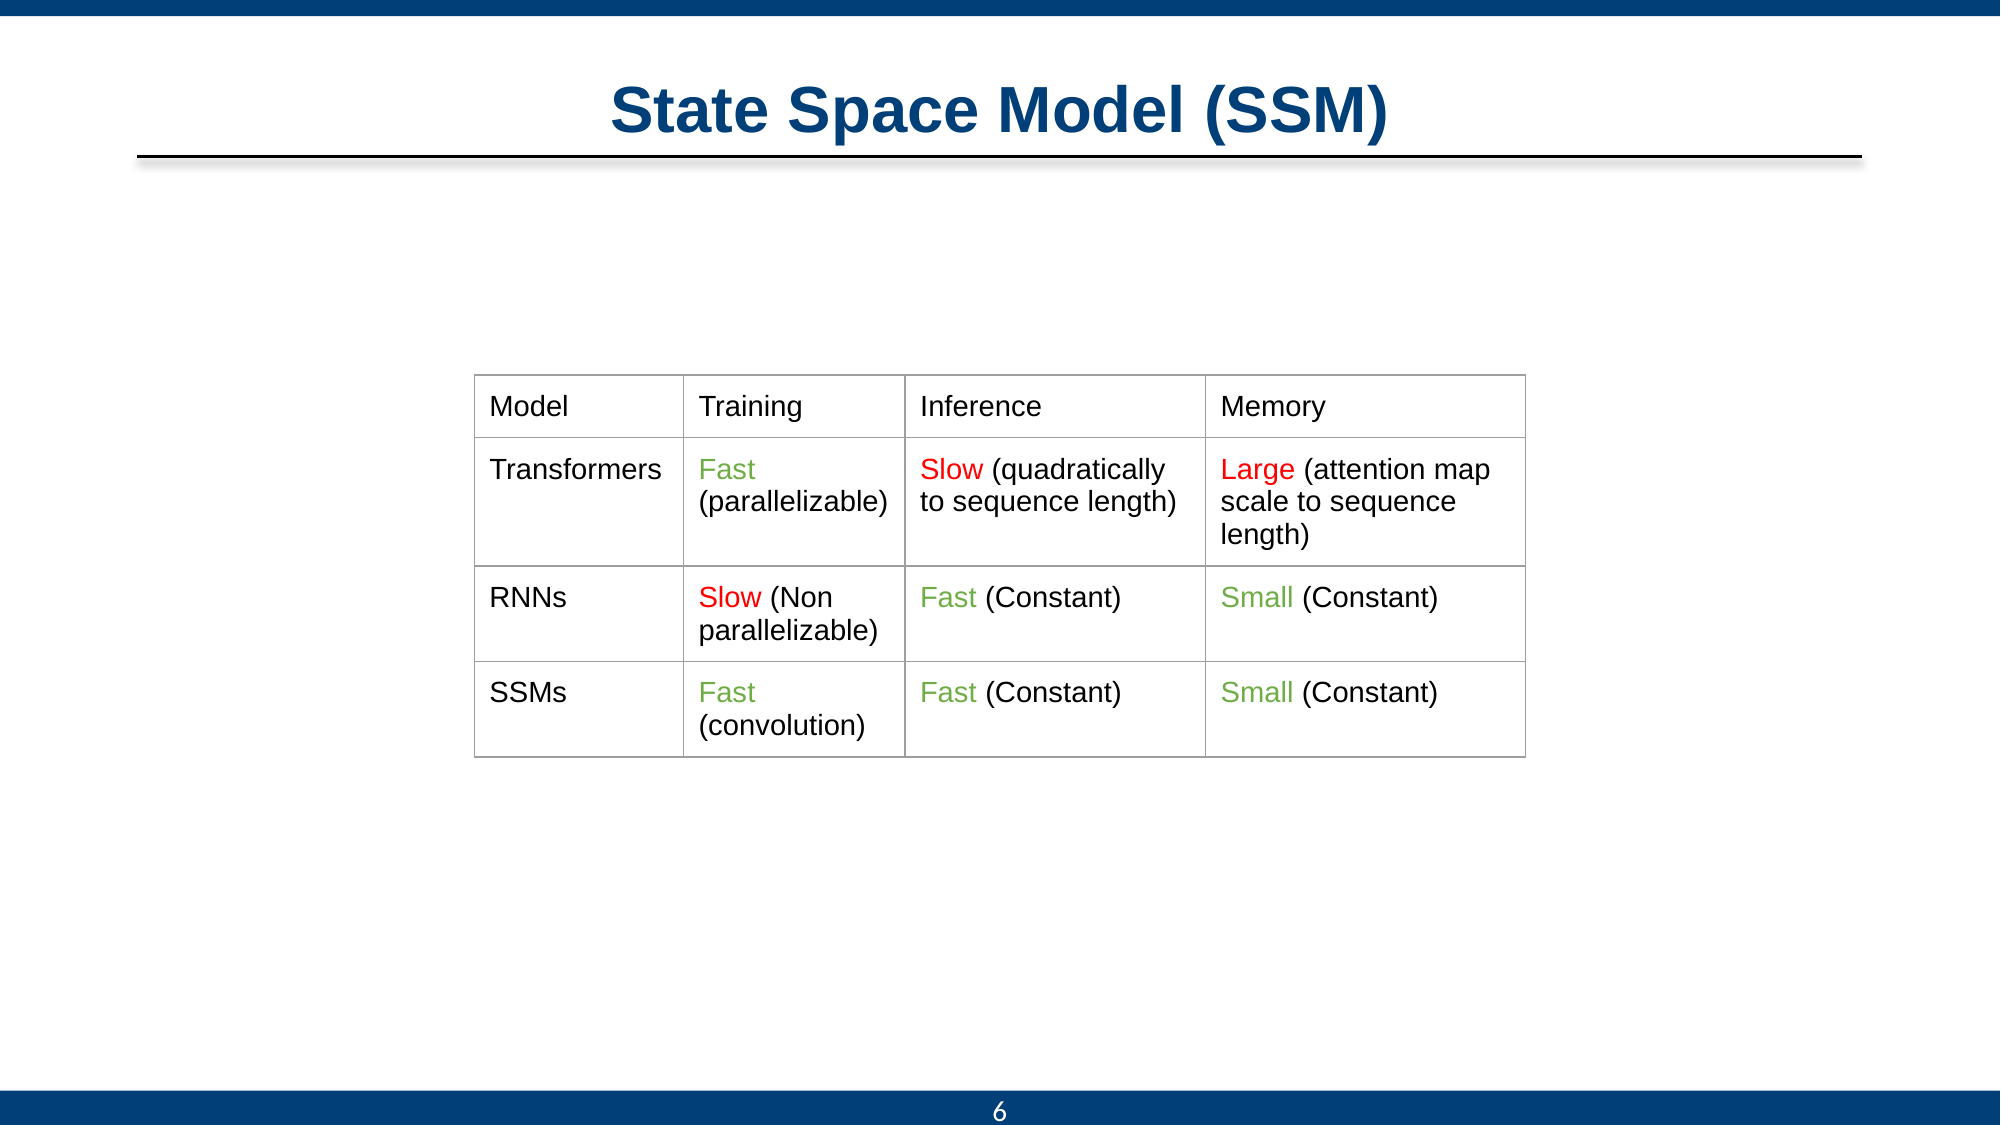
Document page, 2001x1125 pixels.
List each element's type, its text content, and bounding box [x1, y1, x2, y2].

table_cell Transformers [475, 438, 683, 565]
table_header Inference [906, 376, 1205, 437]
table_cell Fast (Constant) [906, 567, 1205, 661]
table_cell Fast (convolution) [684, 662, 904, 756]
table_header Training [684, 376, 904, 437]
table_cell SSMs [475, 662, 683, 756]
table_cell Fast (parallelizable) [684, 438, 904, 565]
title State Space Model (SSM) [137, 68, 1863, 155]
table_cell RNNs [475, 567, 683, 661]
table_header Memory [1206, 376, 1525, 437]
table_cell Fast (Constant) [906, 662, 1205, 756]
table_header Model [475, 376, 683, 437]
table_cell Slow (Non parallelizable) [684, 567, 904, 661]
table_cell Large (attention map scale to sequence length) [1206, 438, 1525, 565]
table_cell Small (Constant) [1206, 662, 1525, 756]
table_cell Small (Constant) [1206, 567, 1525, 661]
table_cell Slow (quadratically to sequence length) [906, 438, 1205, 565]
slide_number ‹#› [774, 1079, 1225, 1125]
